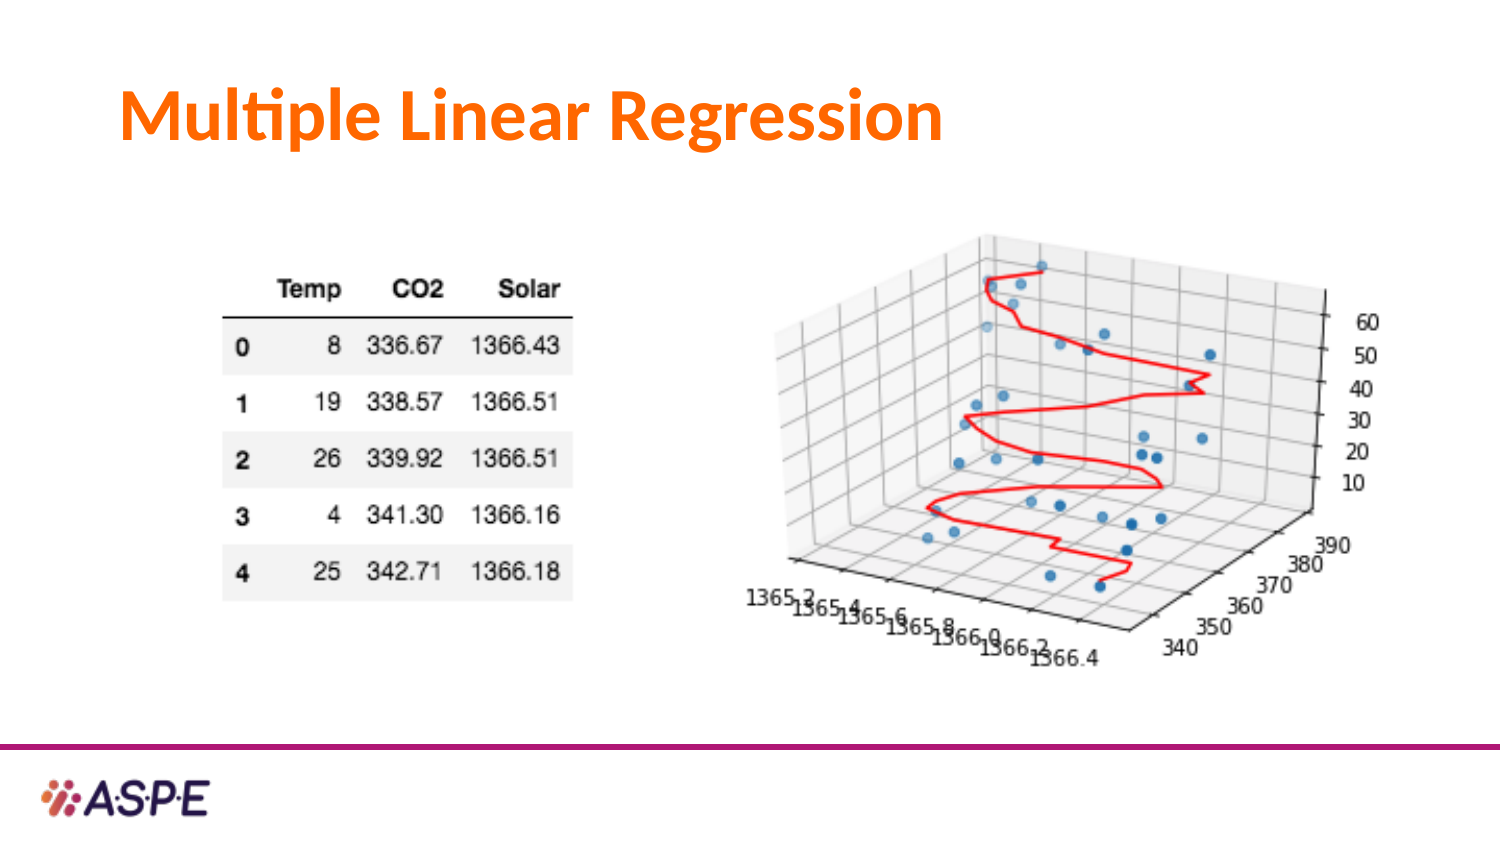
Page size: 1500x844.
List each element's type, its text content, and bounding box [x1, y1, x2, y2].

picture [631, 187, 1500, 703]
picture [199, 273, 613, 612]
picture [37, 776, 213, 822]
title Multiple Linear Regression [103, 44, 1397, 188]
